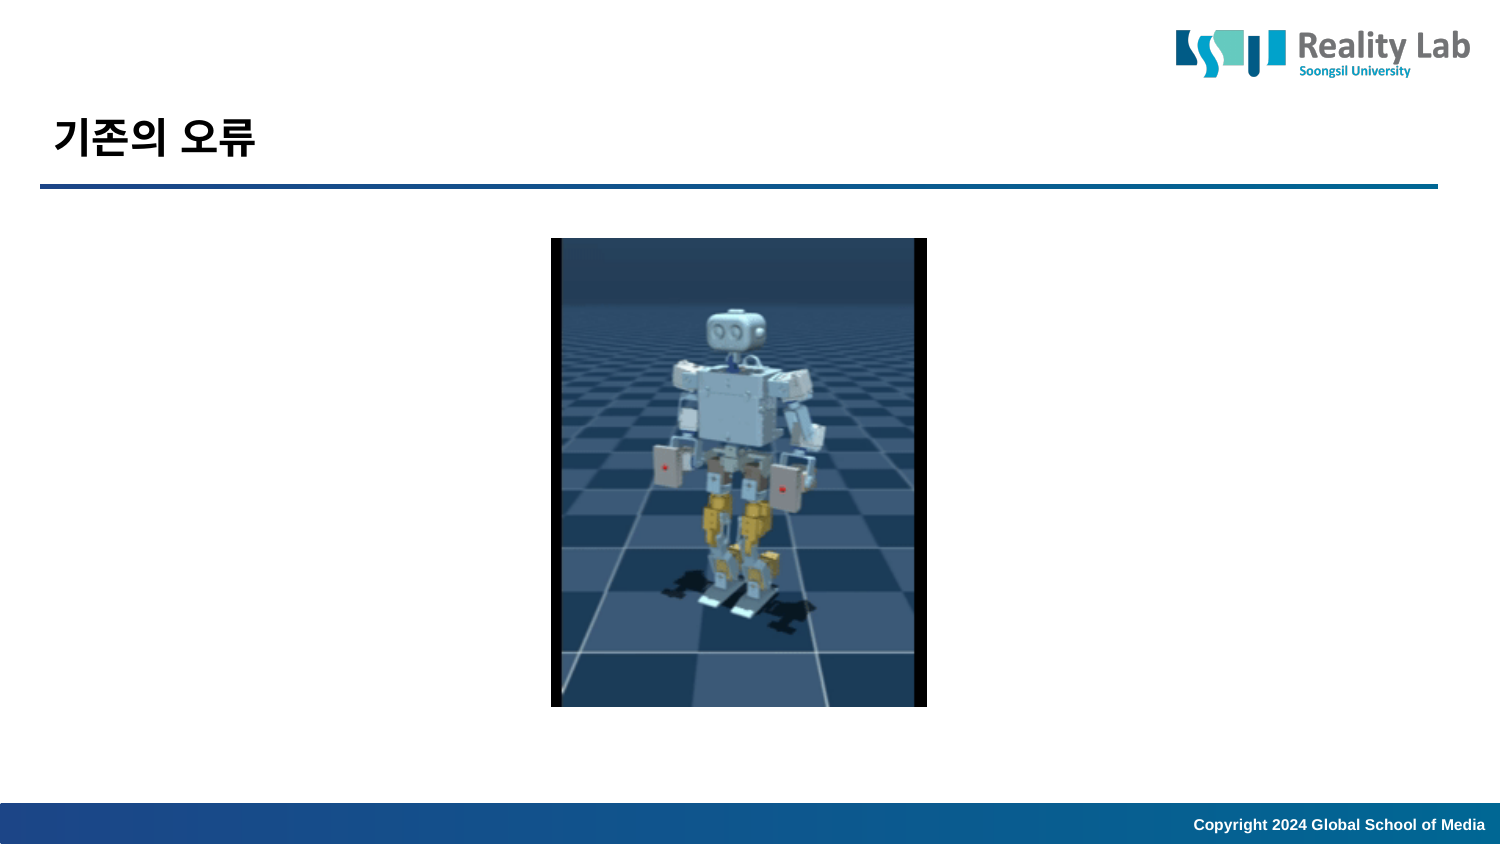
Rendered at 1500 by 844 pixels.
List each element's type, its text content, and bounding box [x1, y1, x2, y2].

title 기존의 오류 [38, 90, 1437, 185]
text_box [0, 803, 1062, 844]
text_box [40, 184, 1438, 189]
picture [551, 237, 927, 708]
text_box Copyright 2024 Global School of Media [1062, 801, 1500, 844]
picture [1174, 28, 1473, 79]
